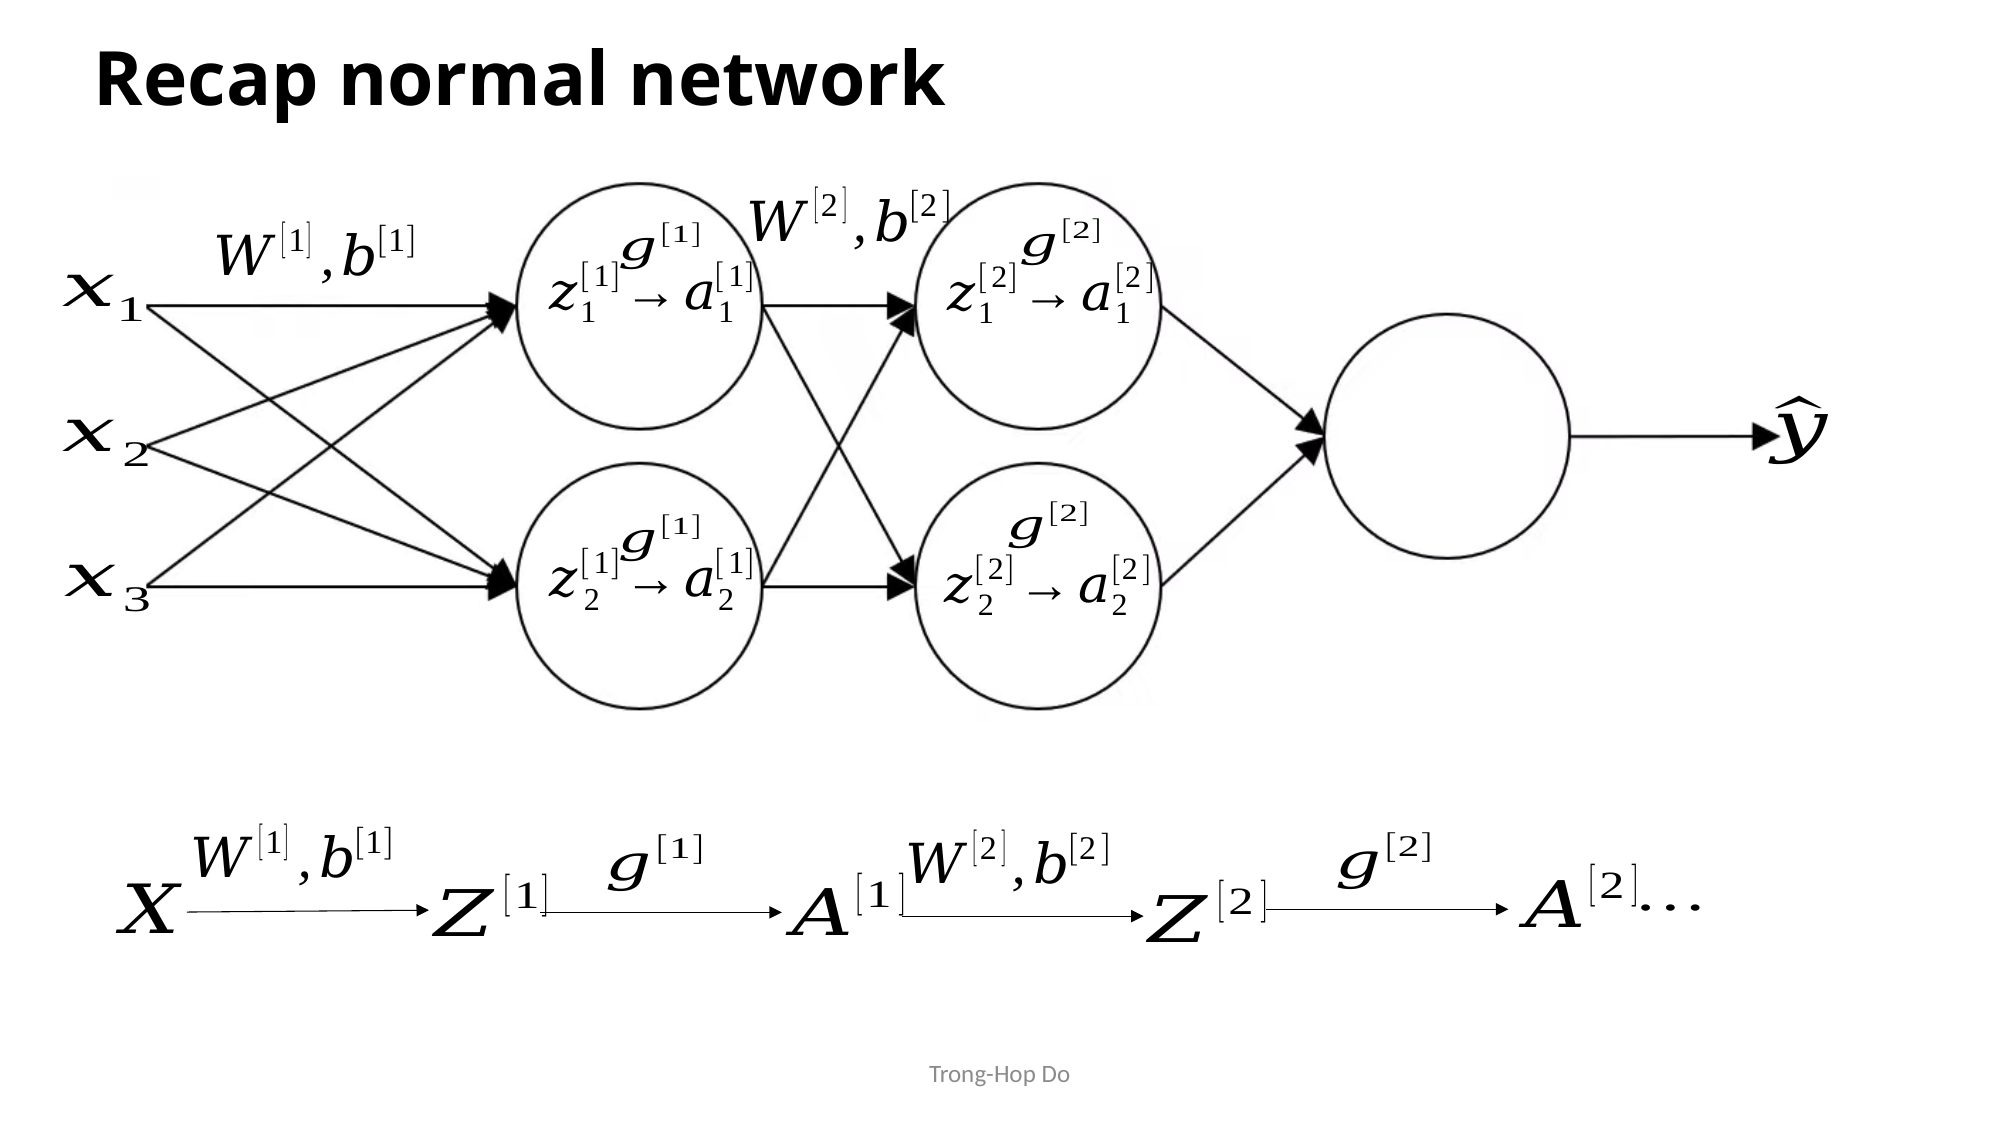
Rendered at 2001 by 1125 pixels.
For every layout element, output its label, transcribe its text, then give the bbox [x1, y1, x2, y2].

footer Trong-Hop Do [662, 1042, 1338, 1103]
picture [111, 171, 1804, 746]
title Recap normal network [78, 16, 1804, 147]
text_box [546, 218, 755, 330]
